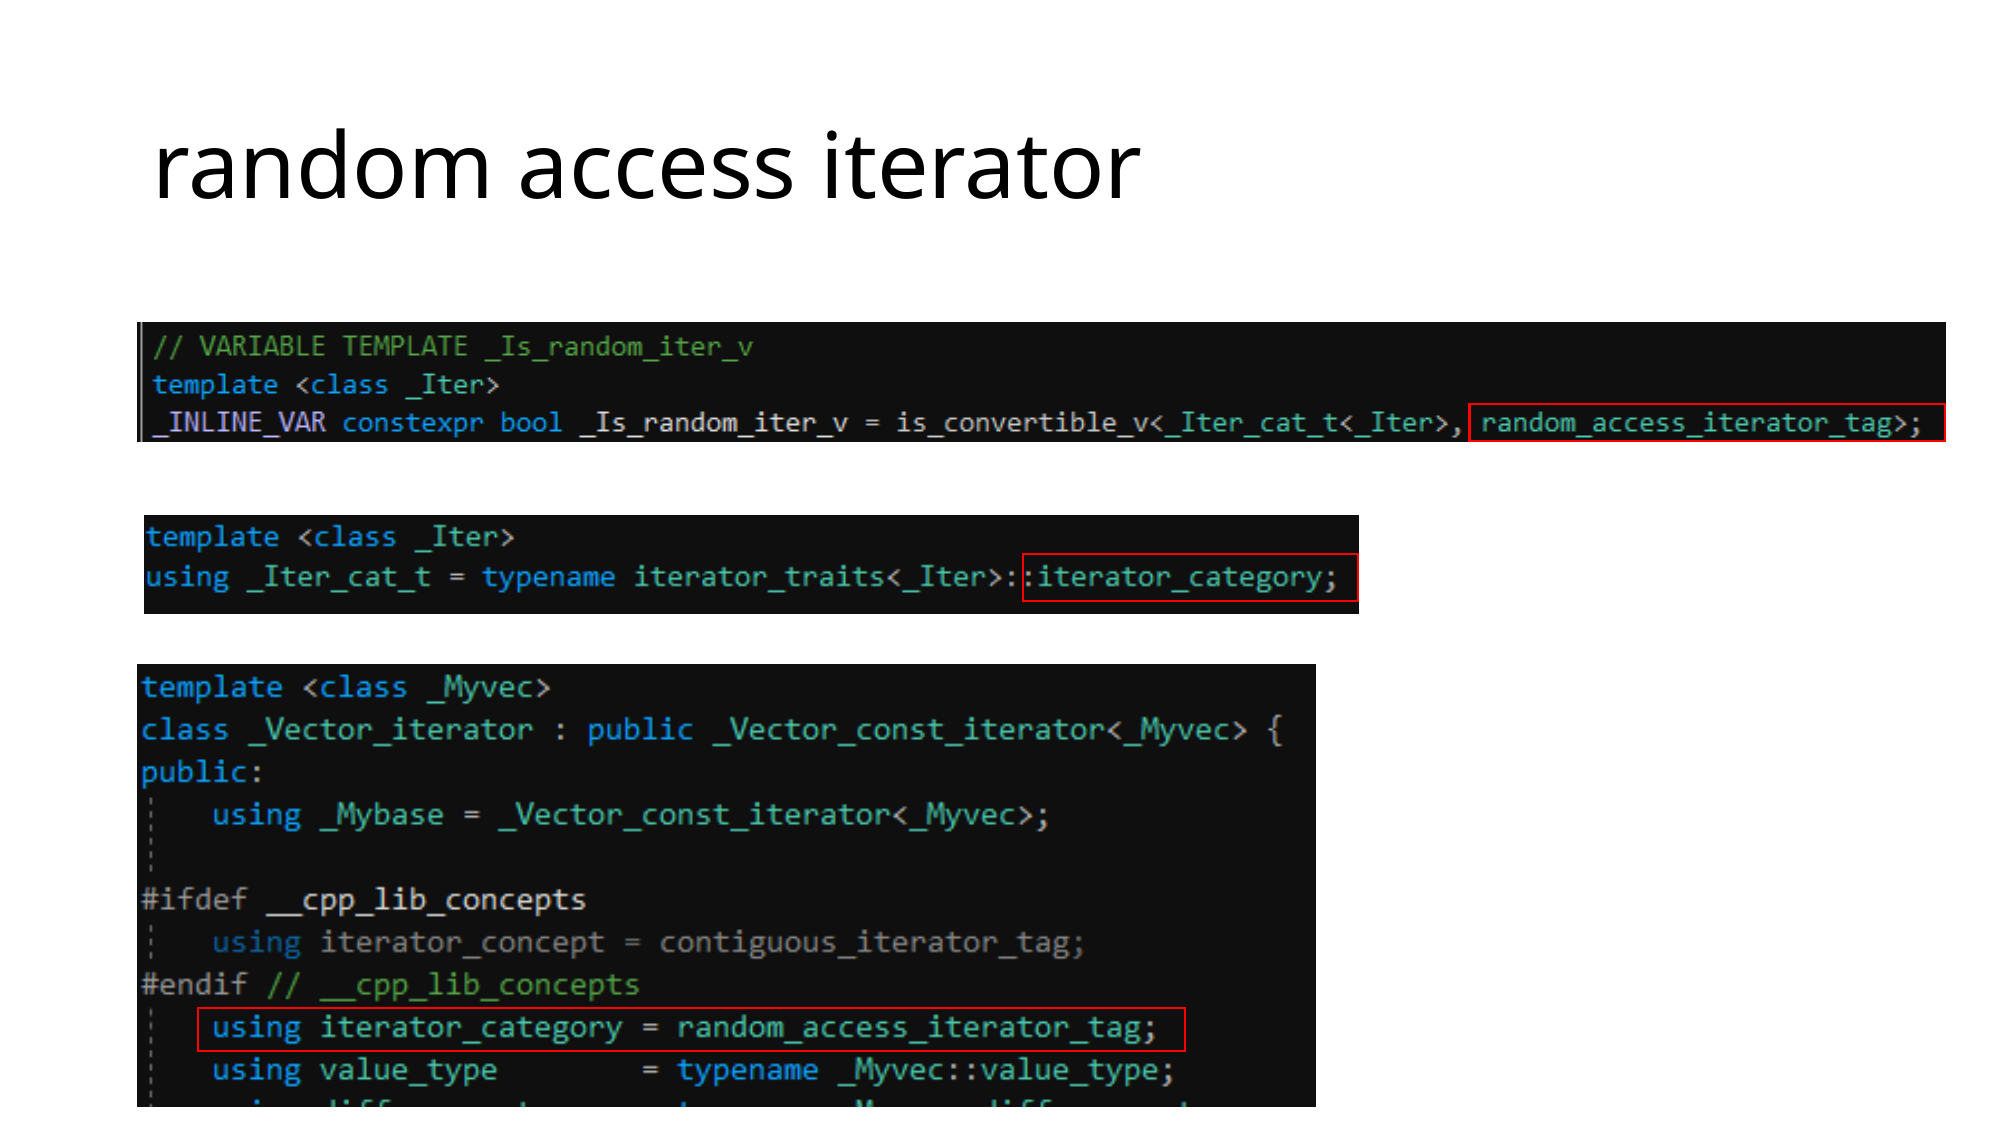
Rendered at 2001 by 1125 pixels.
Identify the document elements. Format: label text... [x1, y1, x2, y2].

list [137, 664, 1316, 1107]
picture [144, 515, 1359, 614]
picture [137, 322, 1946, 442]
title random access iterator [137, 59, 1863, 278]
